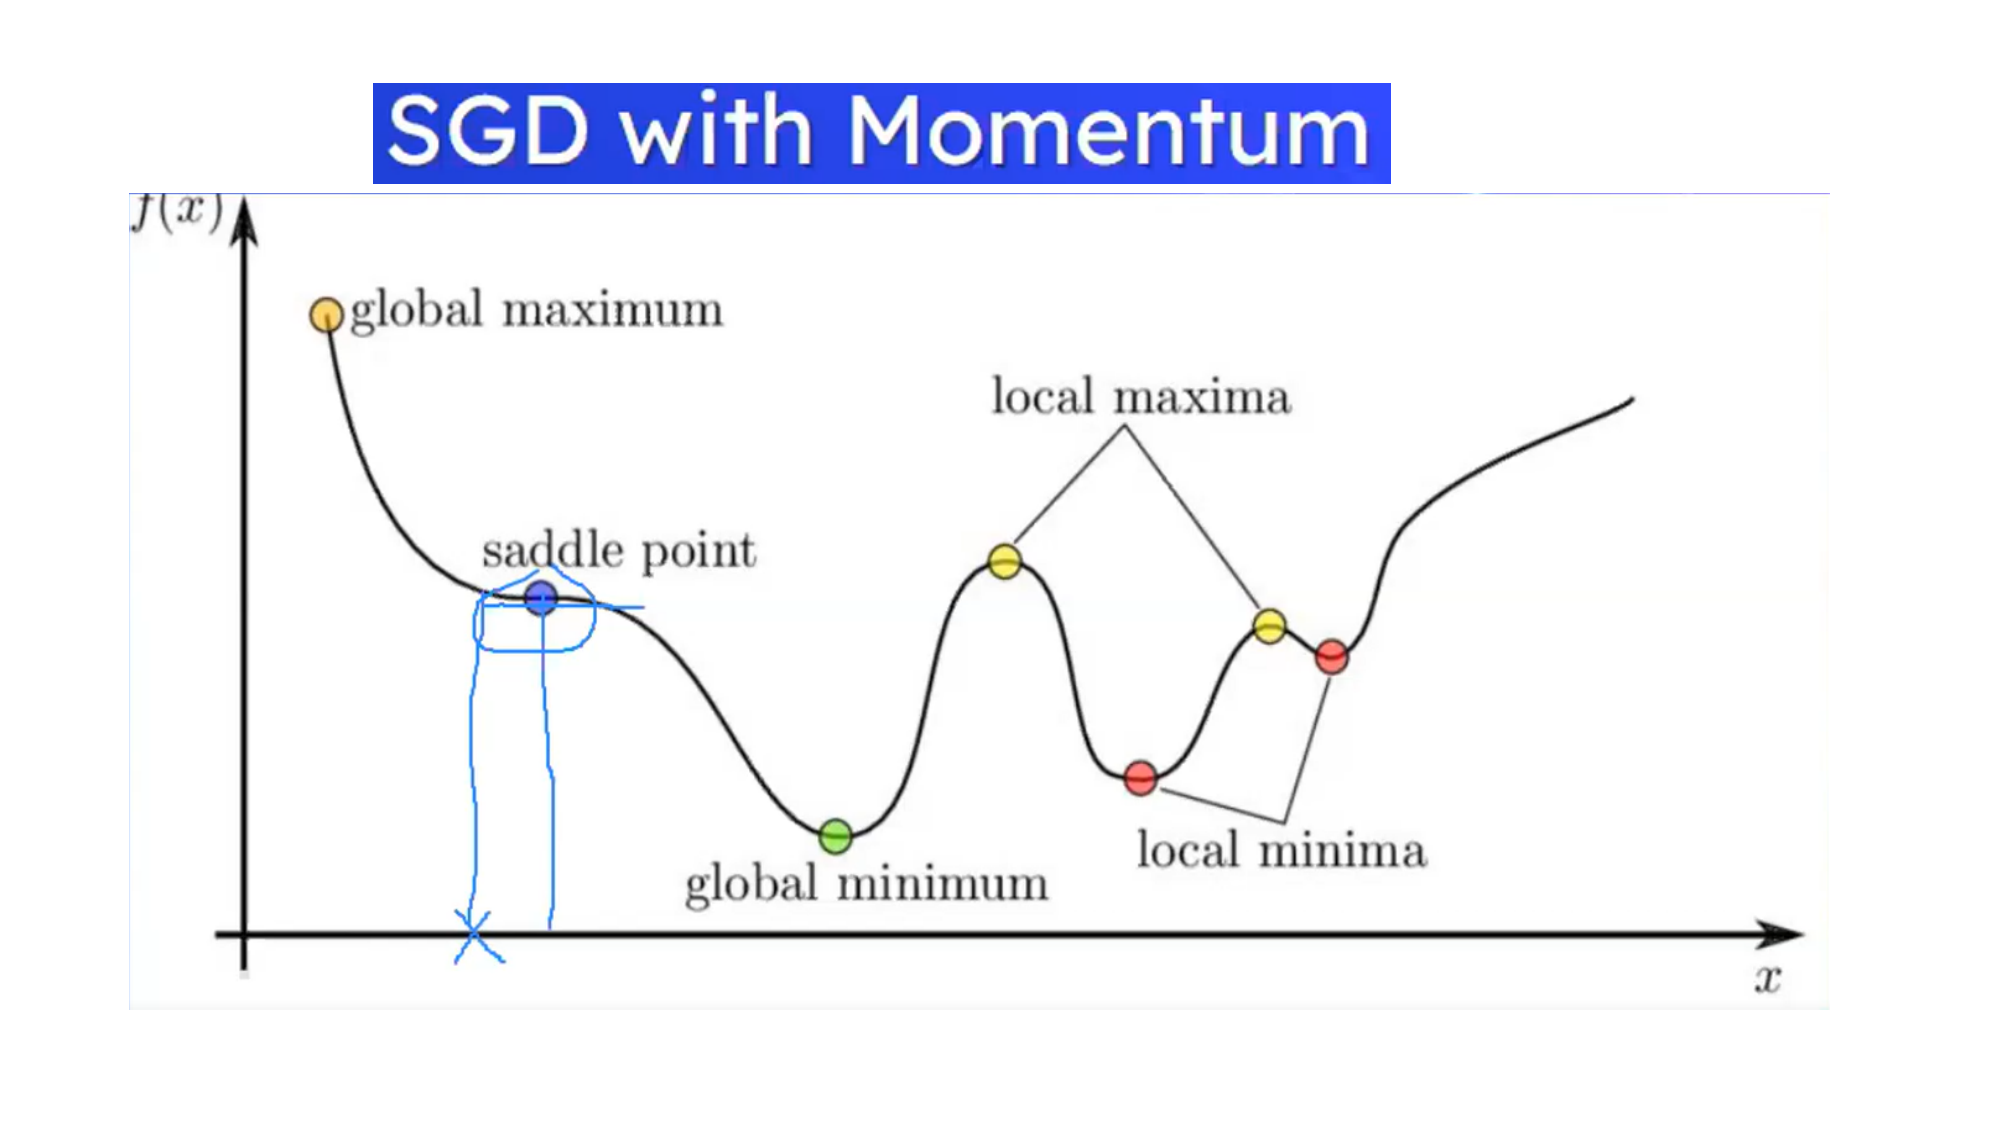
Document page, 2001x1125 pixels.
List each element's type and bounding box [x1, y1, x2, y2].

picture [373, 83, 1391, 184]
picture [129, 193, 1830, 1010]
